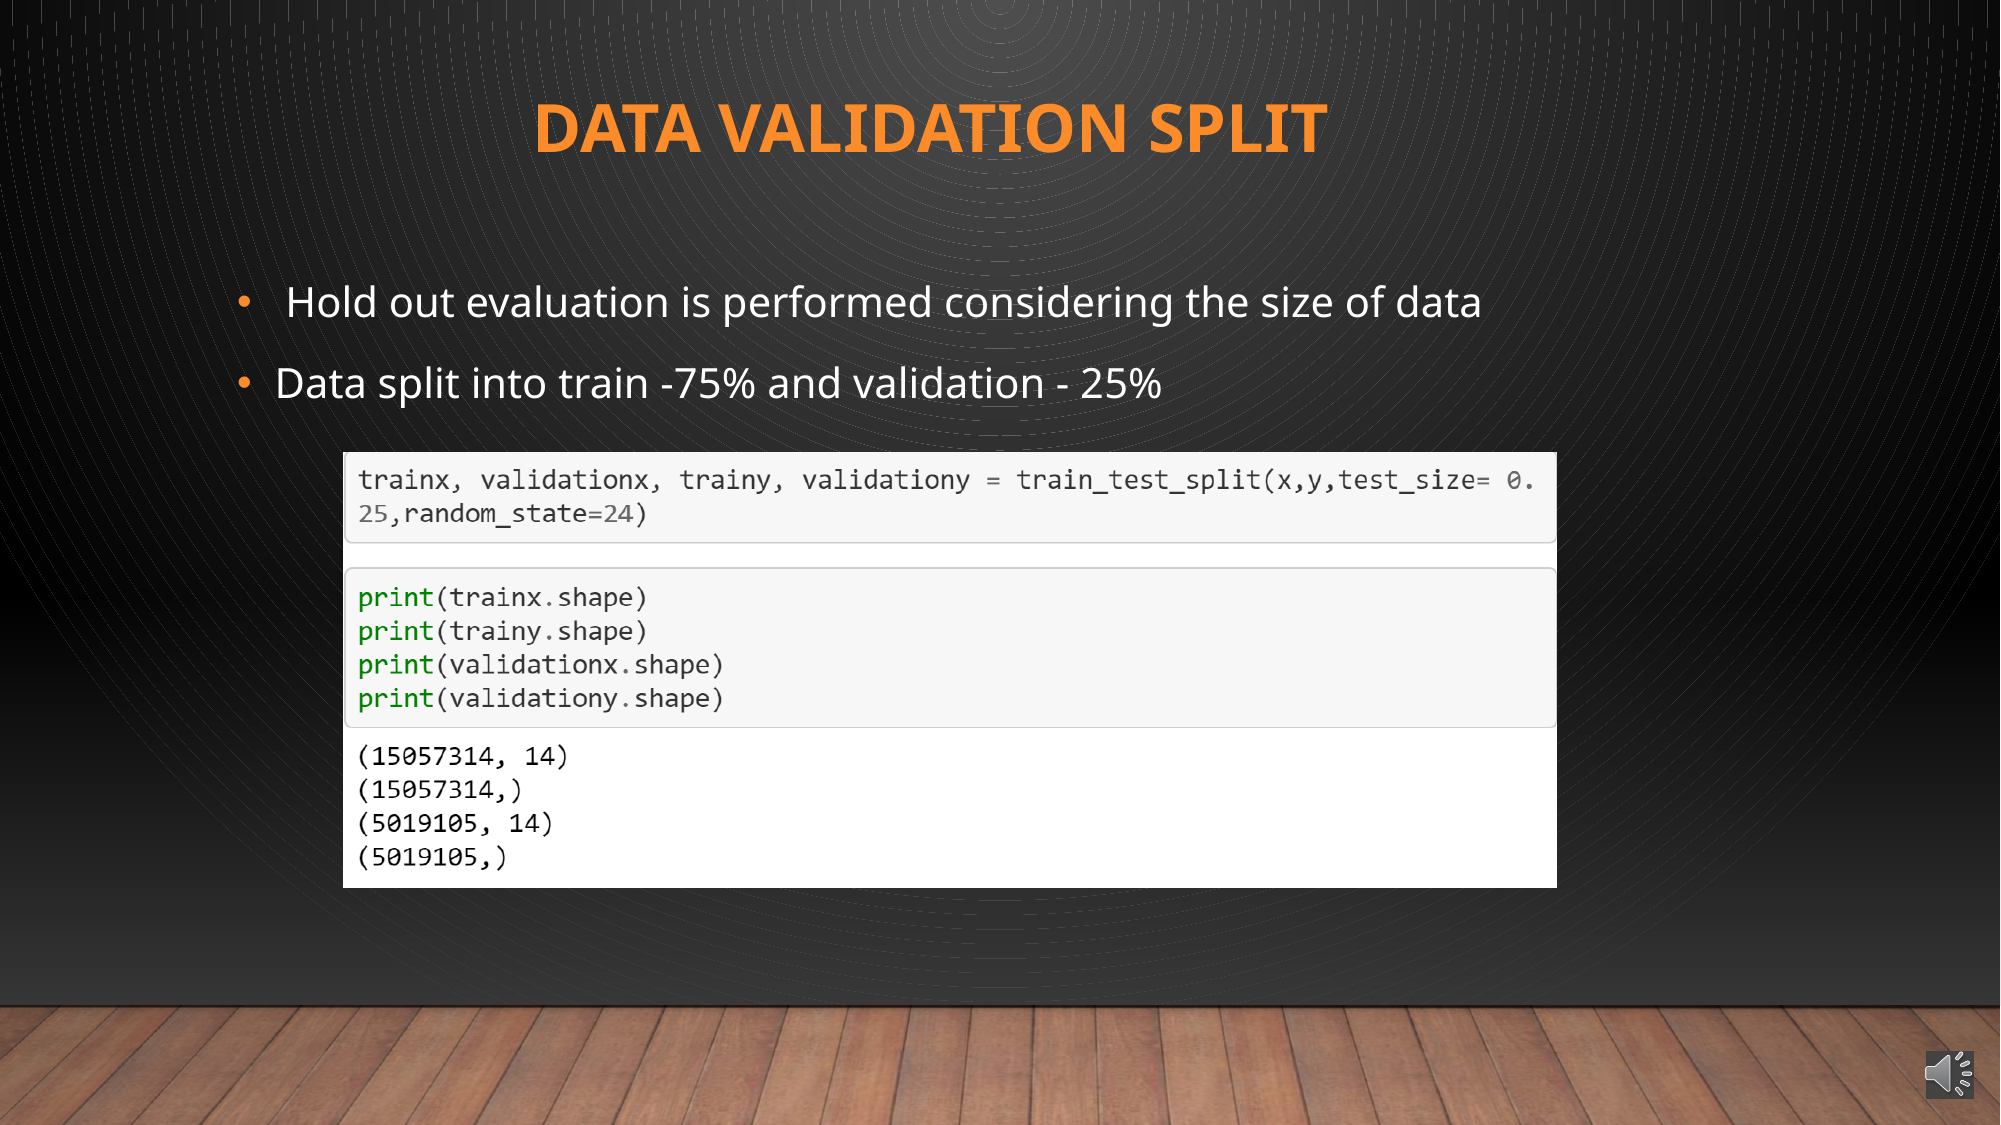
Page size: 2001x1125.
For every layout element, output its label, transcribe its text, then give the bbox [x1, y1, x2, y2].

picture [343, 451, 1557, 888]
title DATA VALIDATION SPLIT [169, 44, 1694, 217]
list Hold out evaluation is performed considering the size of data Data split into train -75% and validation - 25% [222, 258, 1747, 825]
picture [0, 1005, 2000, 1125]
